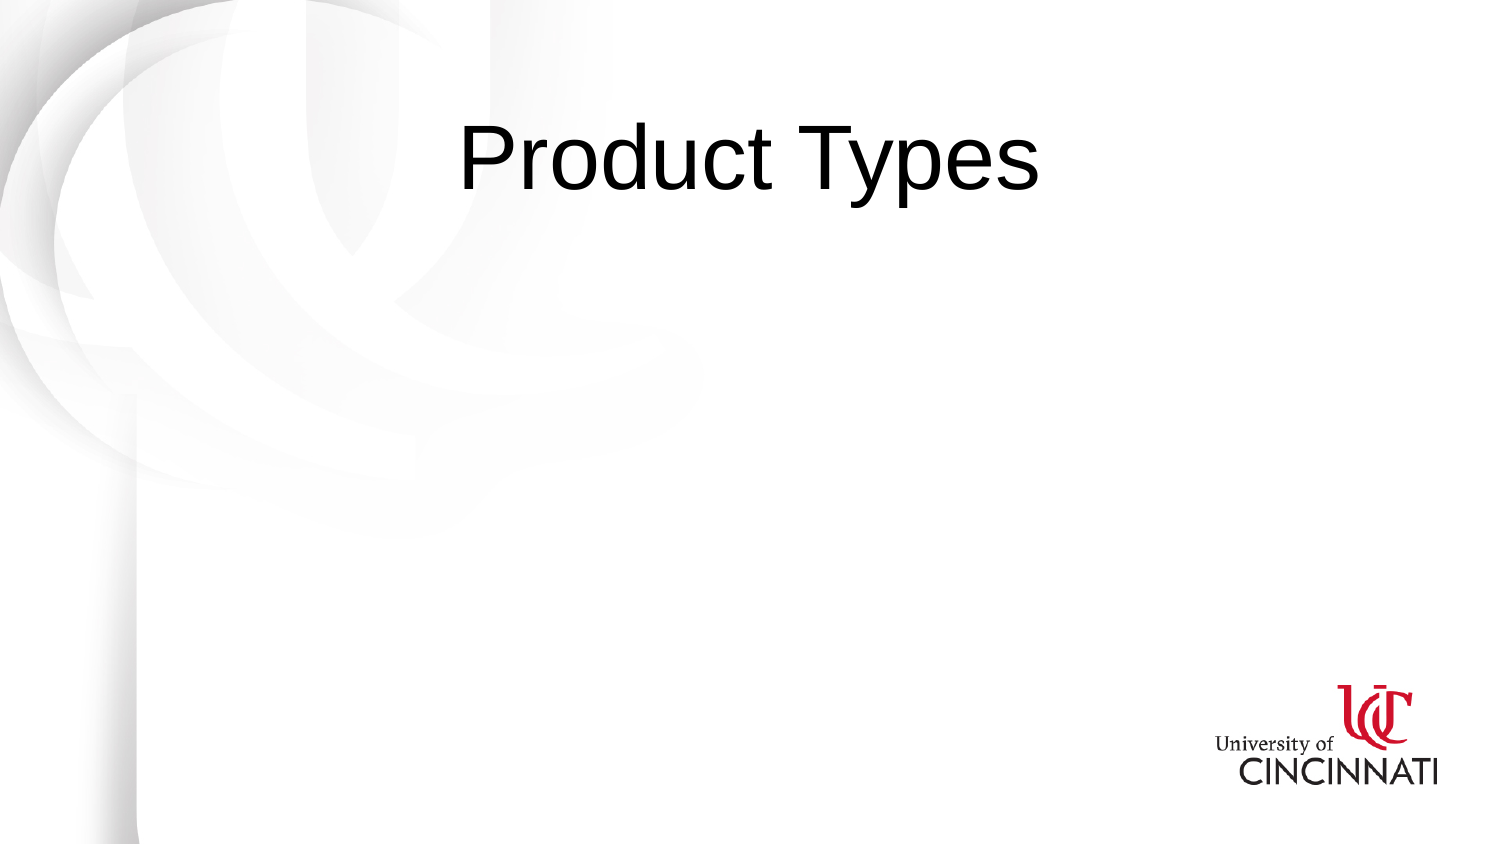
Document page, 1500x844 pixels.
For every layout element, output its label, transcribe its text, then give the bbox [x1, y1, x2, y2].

title Product Types [75, 82, 1425, 224]
picture [0, 0, 1500, 844]
